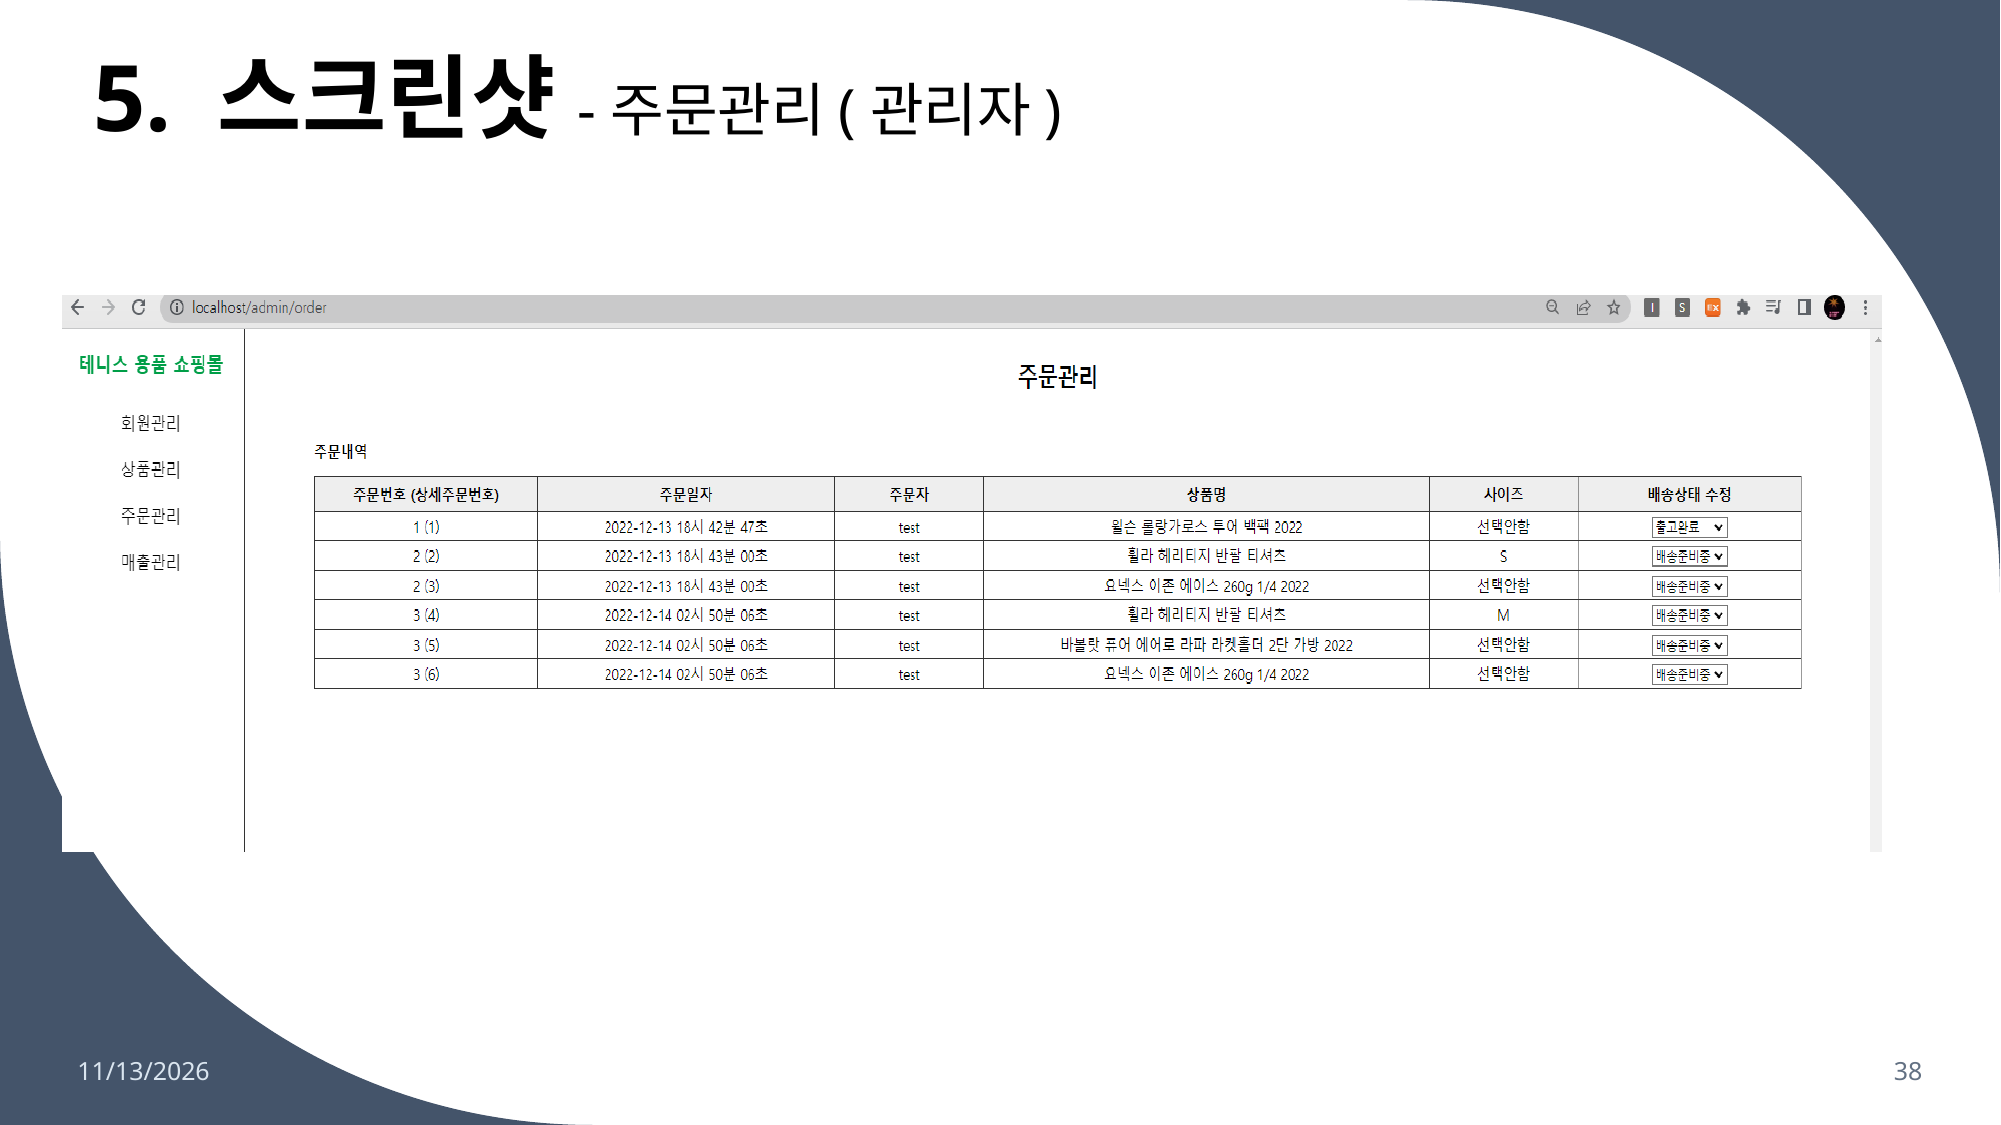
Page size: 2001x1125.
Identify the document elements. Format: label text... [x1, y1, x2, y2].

slide_number 38 [1665, 1042, 1938, 1103]
picture [62, 295, 1882, 852]
text_box 5. 스크린샷-주문관리(관리자) [78, 44, 1615, 203]
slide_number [62, 1042, 342, 1103]
